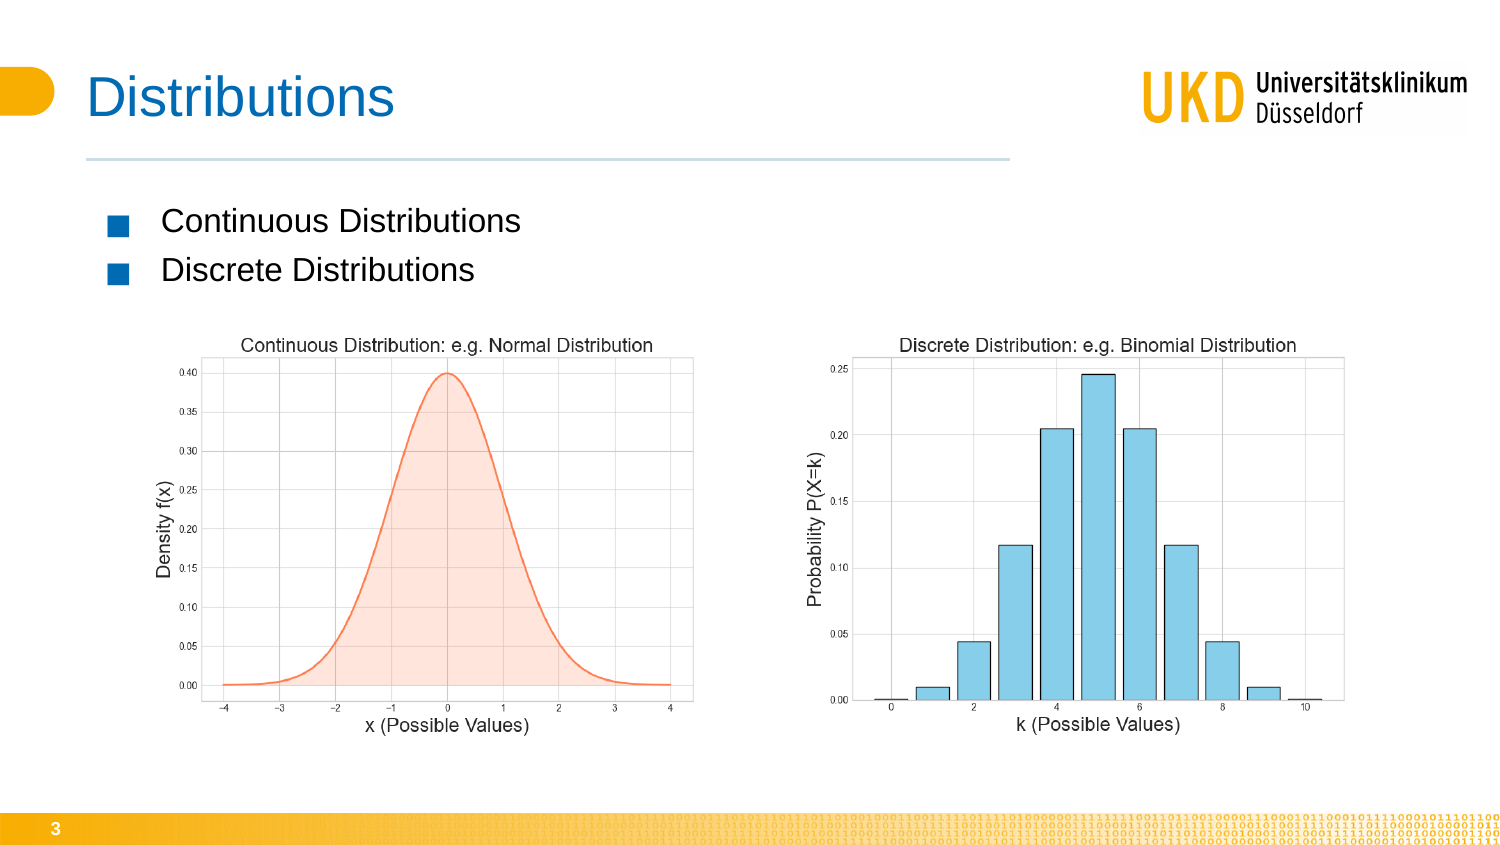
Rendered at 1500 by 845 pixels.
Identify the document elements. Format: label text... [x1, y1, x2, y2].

picture [0, 813, 1500, 845]
picture [797, 327, 1354, 745]
list Continuous Distributions Discrete Distributions [85, 192, 1415, 766]
title Distributions [86, 54, 1128, 129]
picture [1139, 61, 1468, 136]
slide_number 3 [5, 816, 62, 841]
picture [145, 327, 703, 746]
